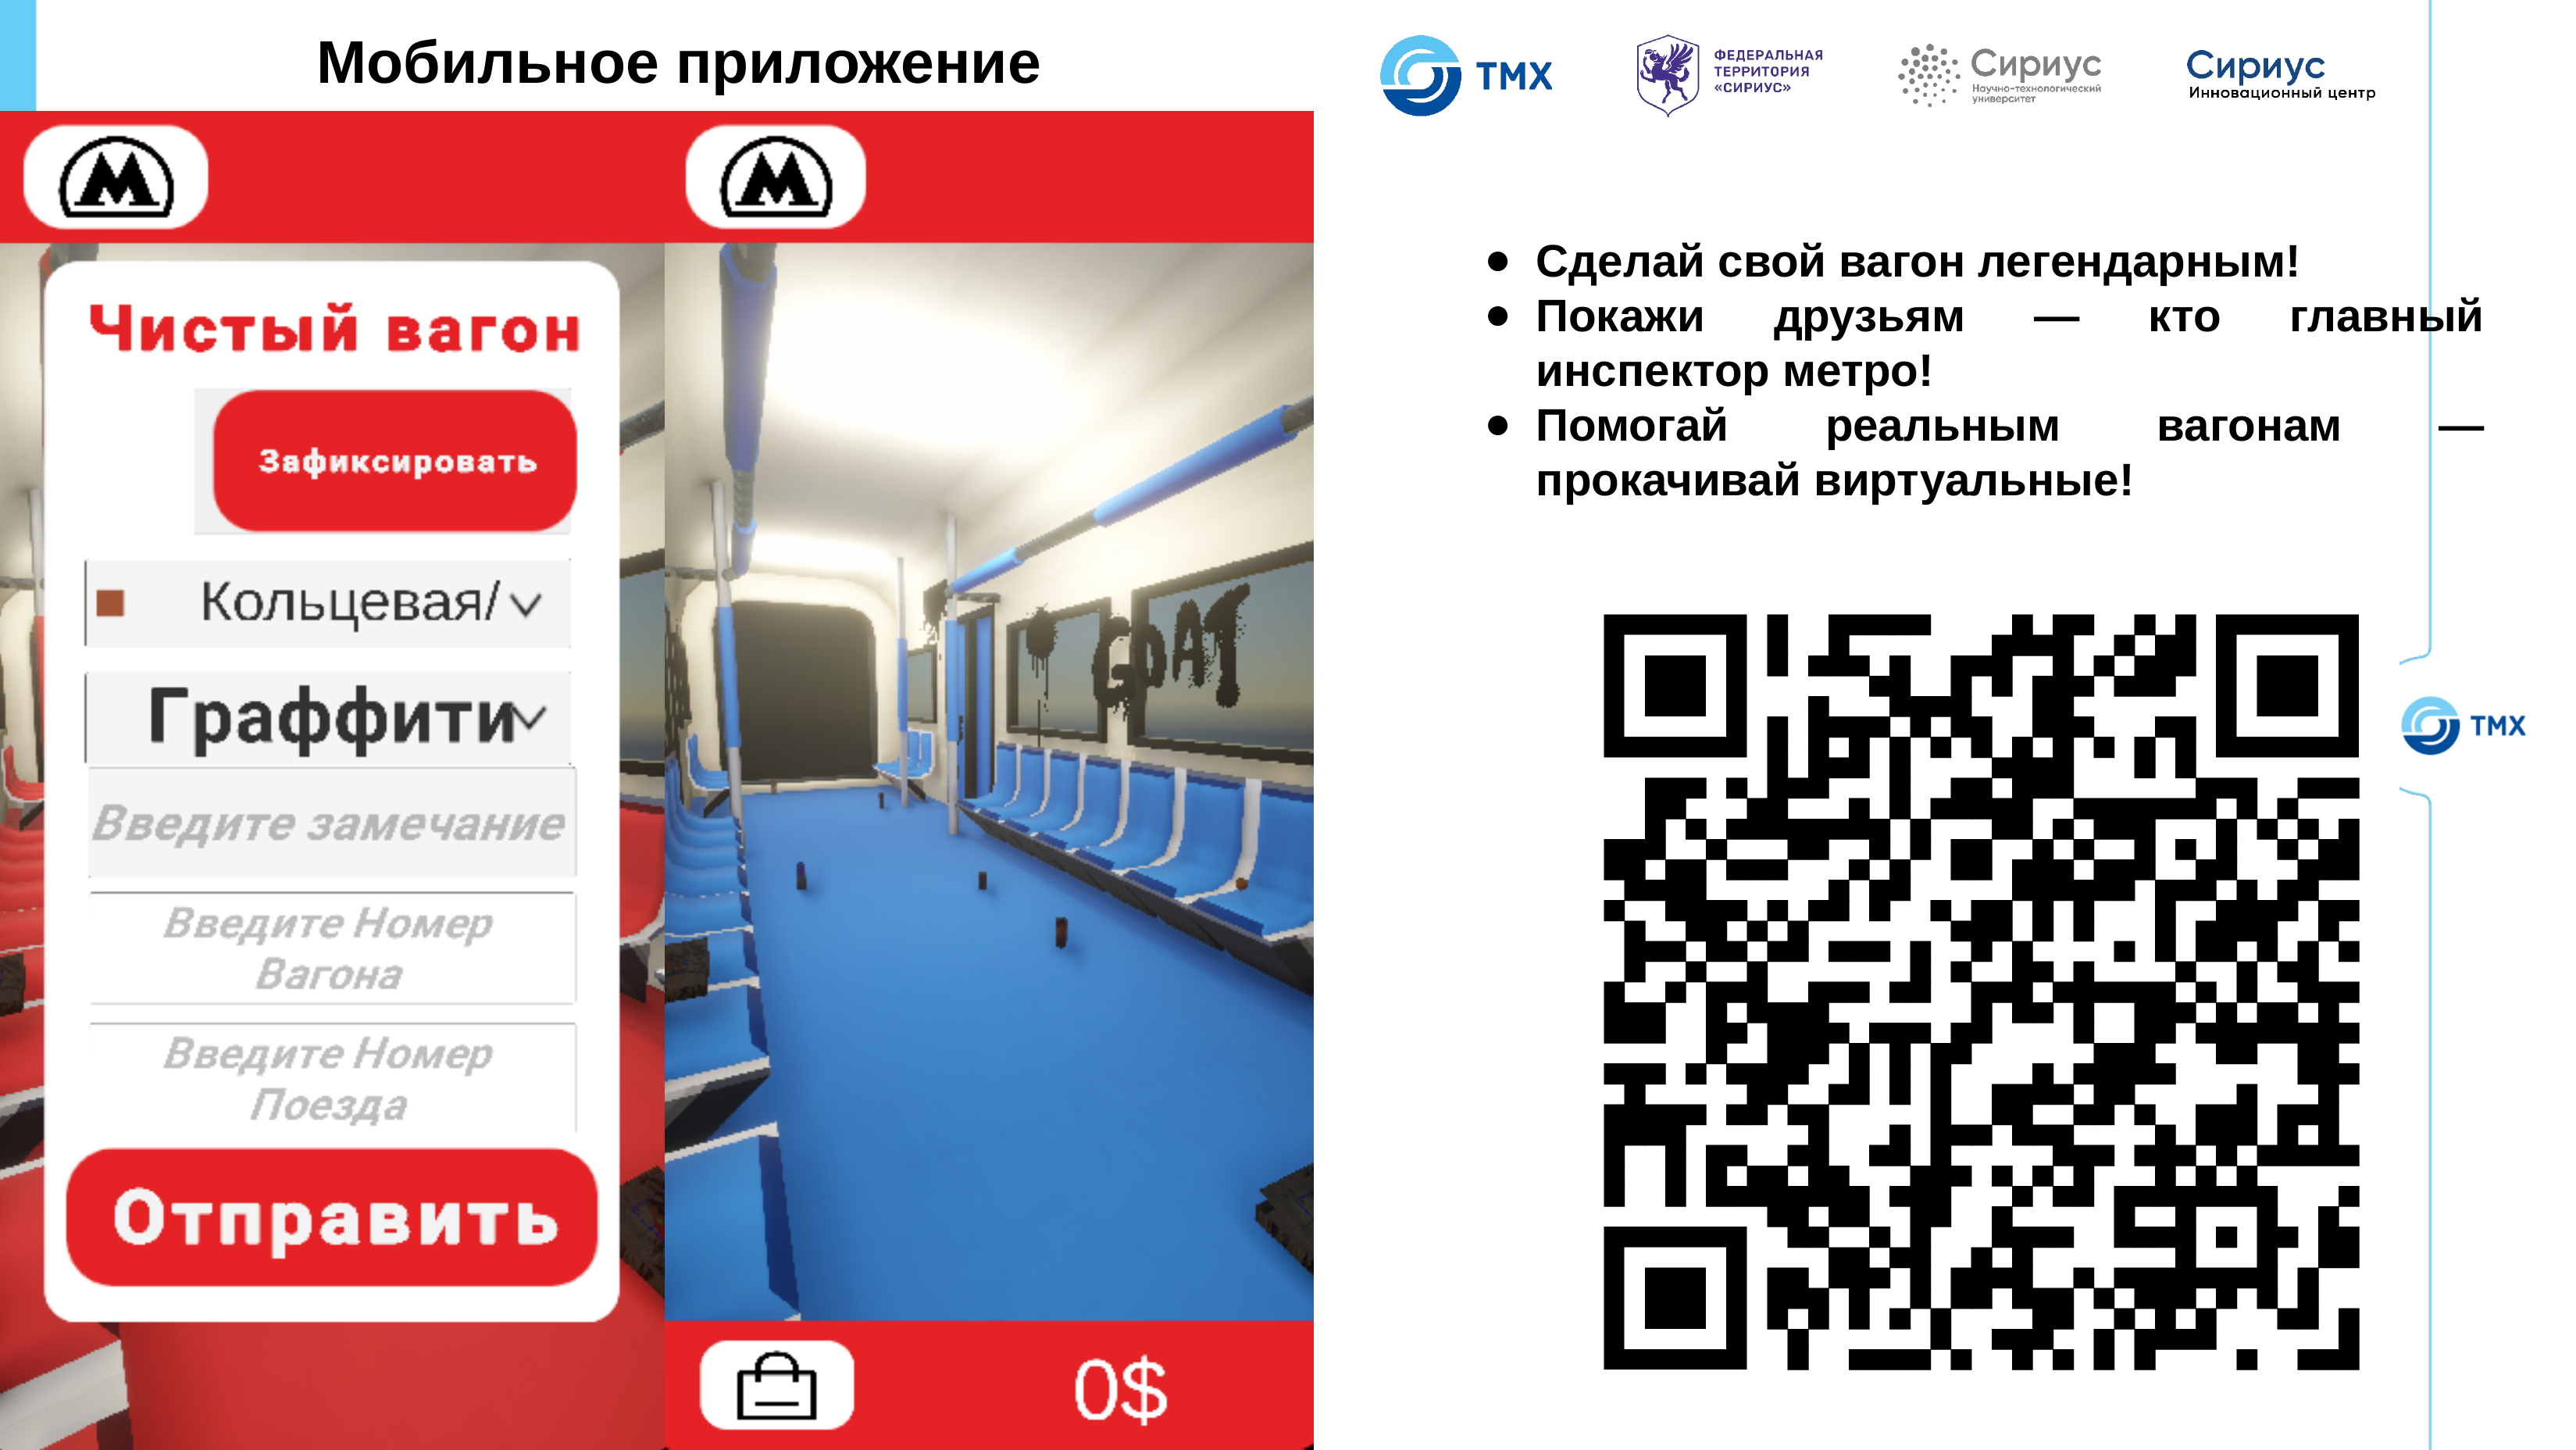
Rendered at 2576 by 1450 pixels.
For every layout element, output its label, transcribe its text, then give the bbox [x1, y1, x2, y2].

picture [1563, 0, 2564, 1450]
picture [1898, 44, 2101, 107]
picture [1637, 34, 1822, 117]
title Мобильное приложение [55, 23, 1303, 111]
list Сделай свой вагон легендарным! Покажи друзьям — кто главный инспектор метро! Помогай реальным вагонам — прокачивай виртуальные! [1477, 231, 2357, 574]
picture [0, 111, 1314, 1450]
picture [1380, 35, 1552, 116]
text_box [0, 0, 37, 111]
